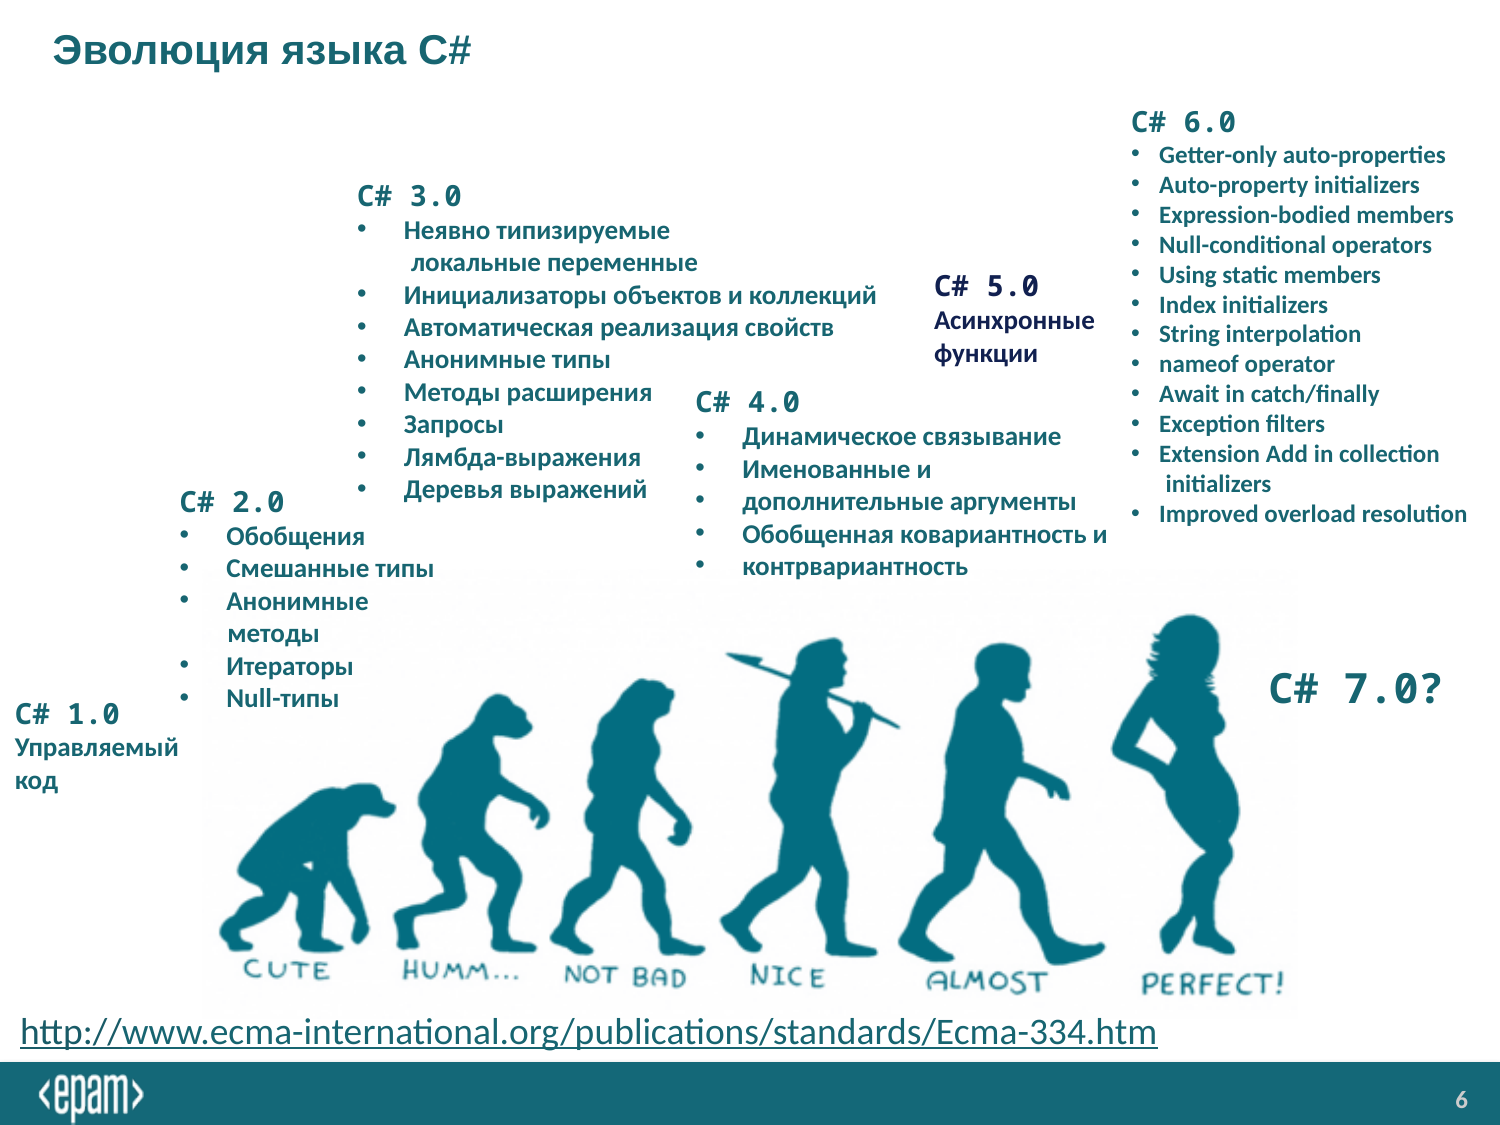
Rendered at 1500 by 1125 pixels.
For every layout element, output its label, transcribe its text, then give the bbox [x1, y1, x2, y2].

picture [202, 568, 1298, 1020]
text_box C# 3.0 Неявно типизируемые локальные переменные Инициализаторы объектов и коллекций Автоматическая реализация свойств Анонимные типы Методы расширения Запросы Лямбда-выражения Деревья выражений [349, 169, 885, 512]
text_box http://www.ecma-international.org/publications/standards/Ecma-334.htm [5, 999, 1495, 1060]
text_box C# 5.0 Асинхронные функции [926, 259, 1109, 375]
text_box C# 6.0 Getter-only auto-properties Auto-property initializers Expression-bodied members Null-conditional operators Using static members Index initializers String interpolation nameof operator Await in catch/finally Exception filters Extension Add in collection initializers Improved overload resolution [1123, 95, 1476, 536]
text_box C# 1.0 Управляемый код [7, 687, 197, 803]
text_box C# 4.0 Динамическое связывание Именованные и дополнительные аргументы Обобщенная ковариантность и контрвариантность [687, 376, 1122, 567]
text_box C# 2.0 Обобщения Смешанные типы Анонимные методы Итераторы Null-типы [164, 476, 450, 687]
text_box C# 7.0? [1302, 654, 1493, 720]
title Эволюция языка C# [0, 0, 1500, 95]
picture [38, 1074, 144, 1125]
